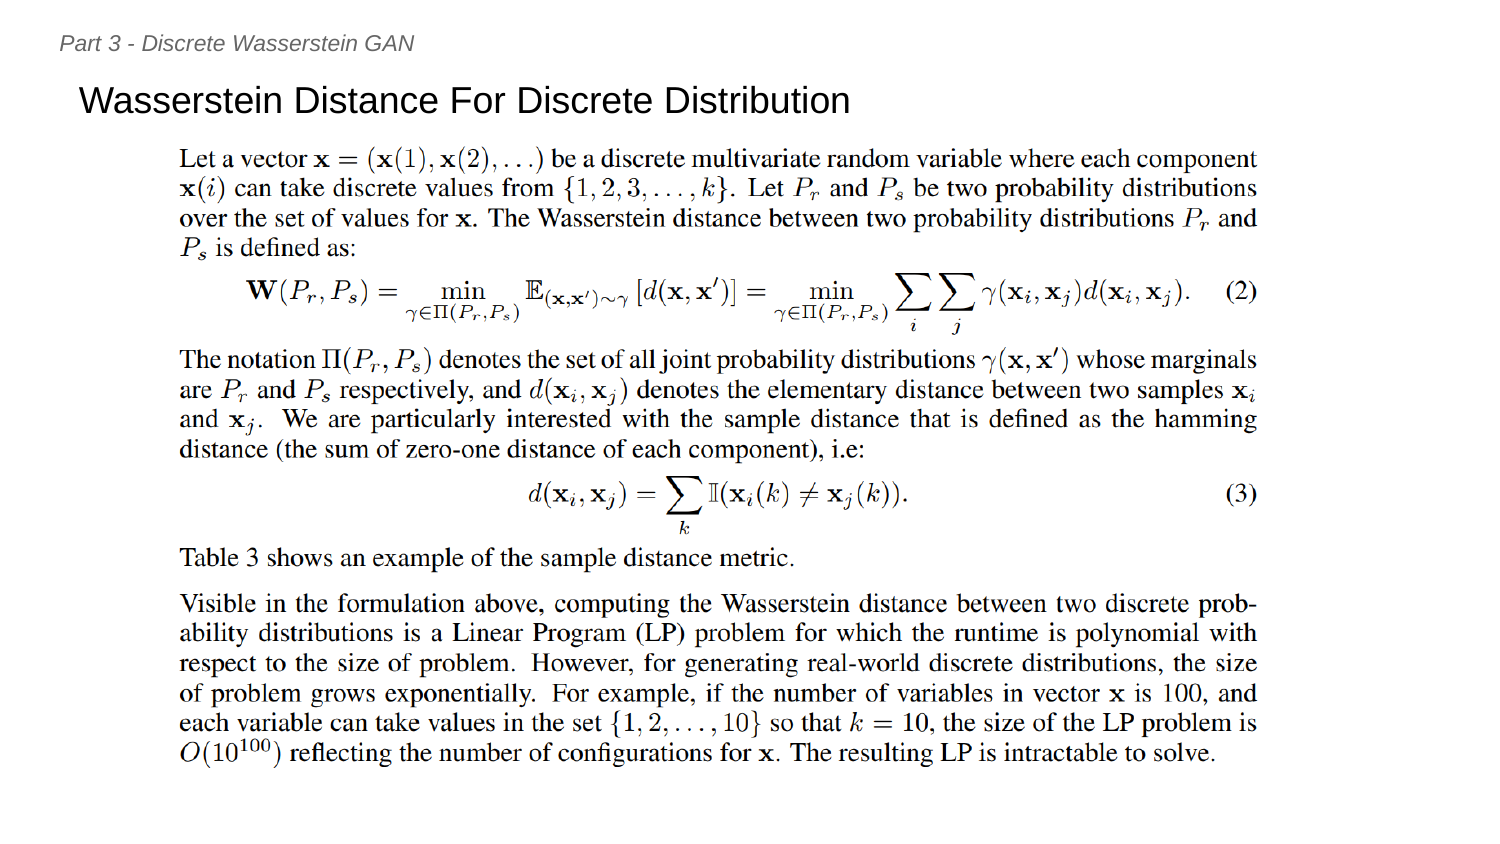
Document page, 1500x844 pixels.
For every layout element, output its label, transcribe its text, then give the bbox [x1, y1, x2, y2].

picture [170, 142, 1275, 782]
text_box Part 3 - Discrete Wasserstein GAN [44, 13, 827, 54]
title Wasserstein Distance For Discrete Distribution [63, 60, 1462, 155]
